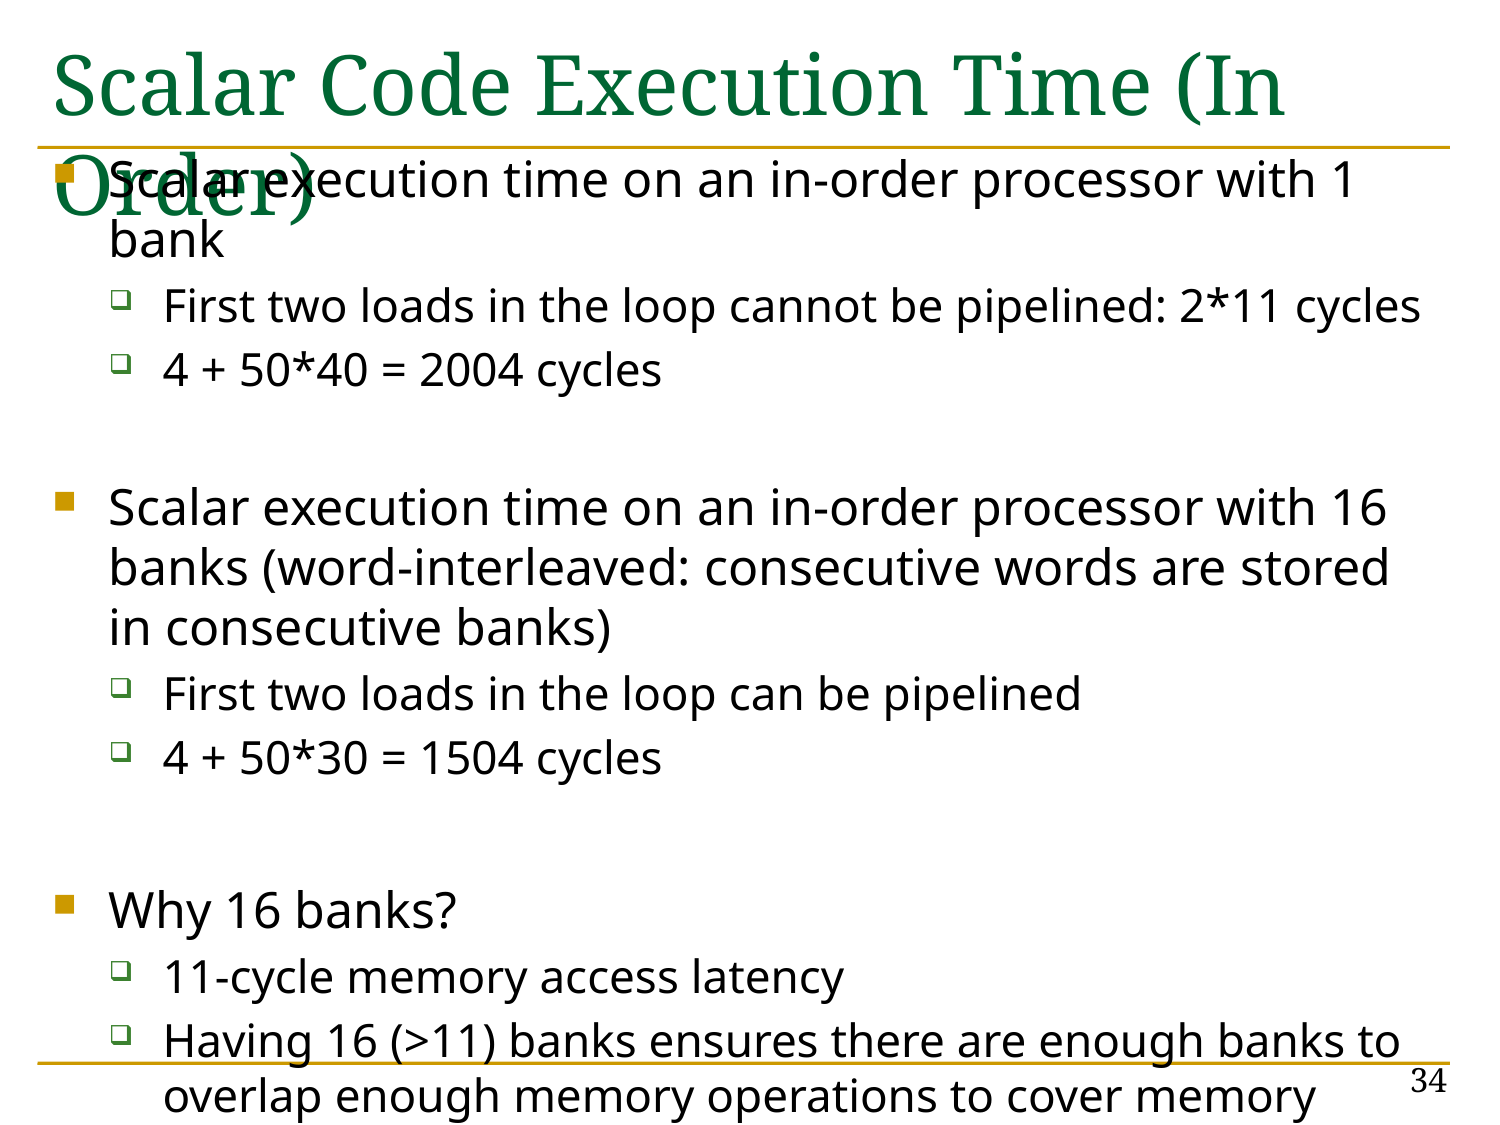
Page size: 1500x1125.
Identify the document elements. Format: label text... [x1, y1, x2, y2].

title Scalar Code Execution Time (In Order) [37, 24, 1450, 139]
list Scalar execution time on an in-order processor with 1 bank First two loads in the loop cannot be pipelined: 2*11 cycles 4 + 50*40 = 2004 cycles Scalar execution time on an in-order processor with 16 banks (word-interleaved: consecutive words are stored in consecutive banks) First two loads in the loop can be pipelined 4 + 50*30 = 1504 cycles Why 16 banks? 11-cycle memory access latency Having 16 (>11) banks ensures there are enough banks to overlap enough memory operations to cover memory latency [37, 139, 1450, 992]
slide_number 34 [1111, 1036, 1462, 1112]
